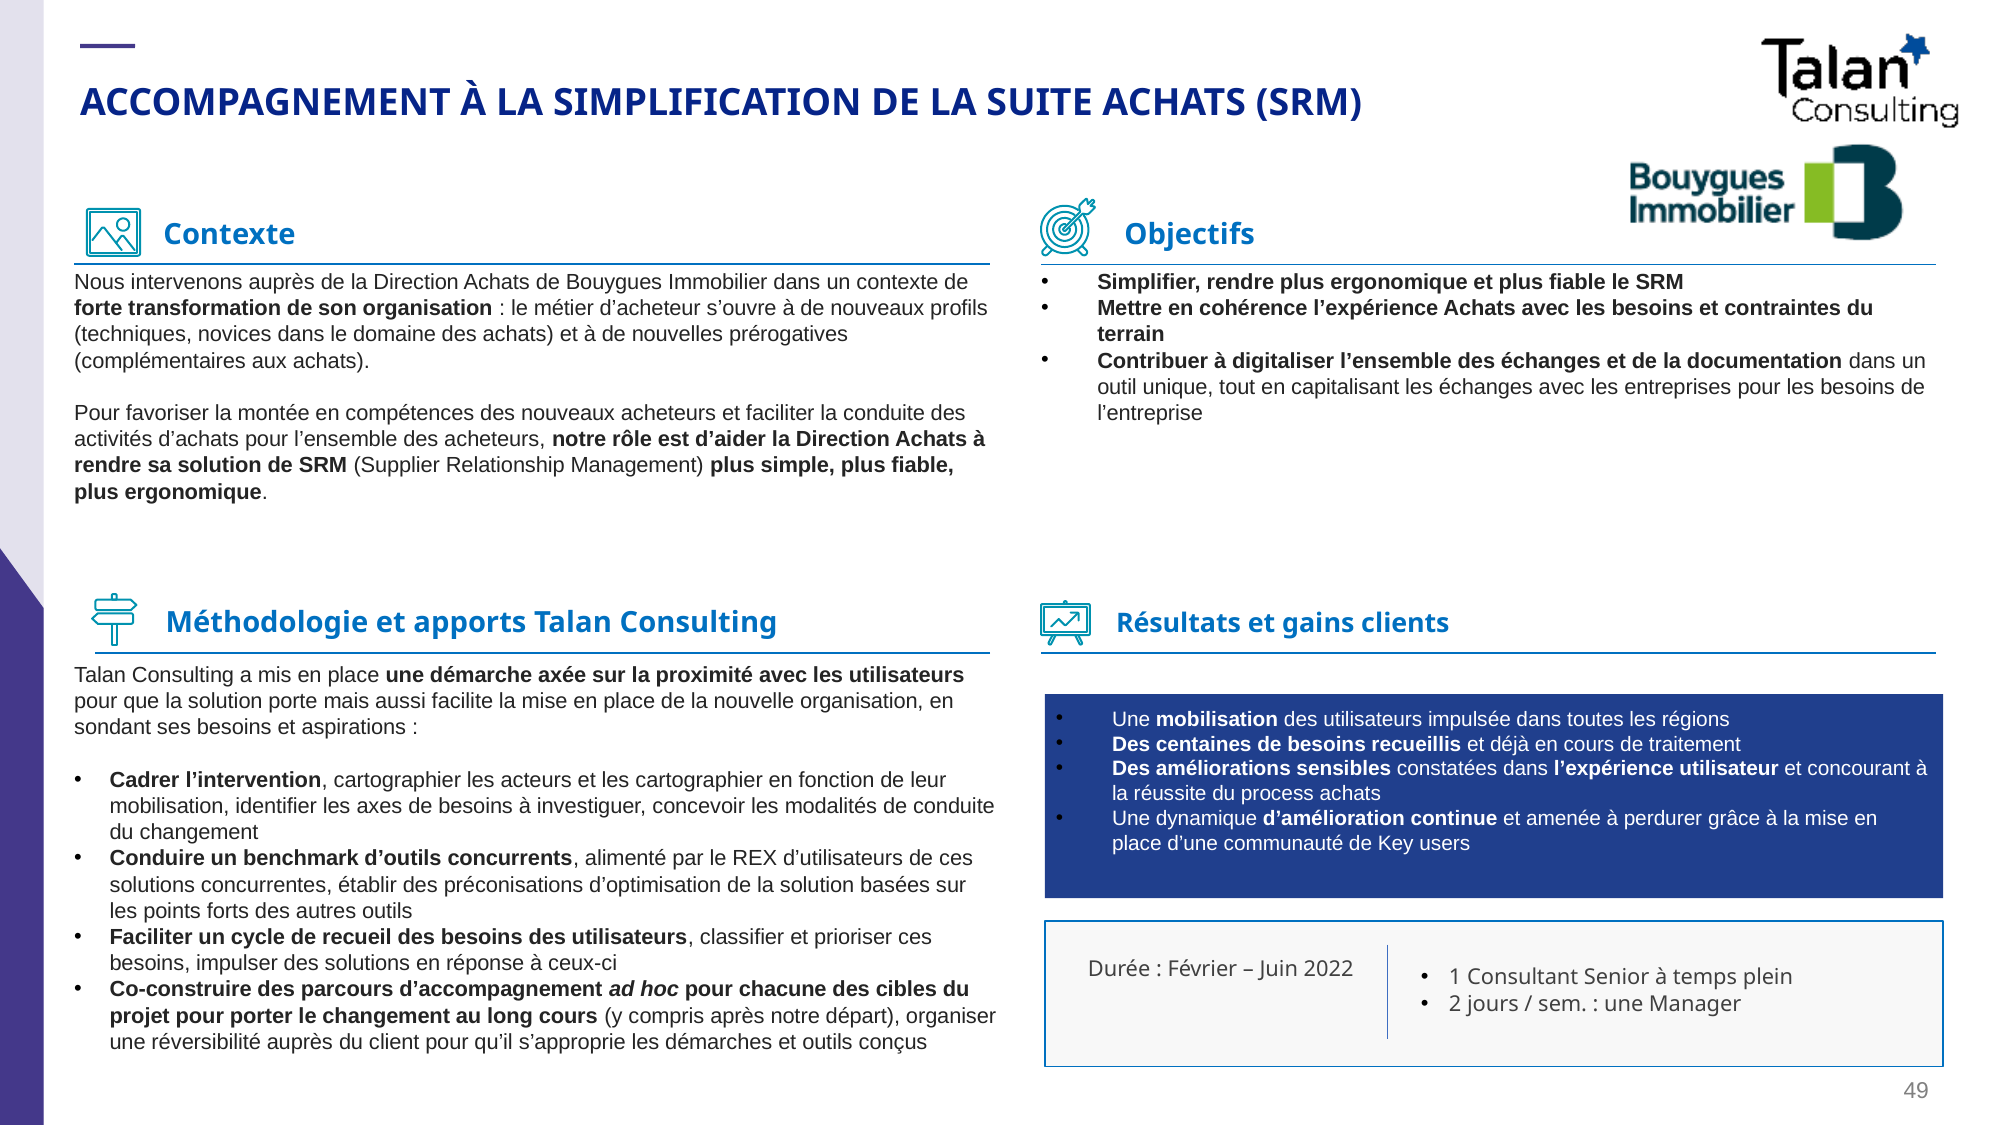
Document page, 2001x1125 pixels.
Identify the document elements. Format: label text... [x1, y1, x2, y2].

text_box Durée : Février – Juin 2022 [1060, 946, 1381, 986]
text_box 1 Consultant Senior à temps plein 2 jours / sem. : une Manager [1405, 912, 1906, 1067]
text_box Contexte [147, 214, 857, 252]
text_box [1044, 921, 1405, 1067]
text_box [1040, 600, 1091, 645]
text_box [1040, 198, 1096, 256]
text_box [91, 593, 137, 645]
text_box Simplifier, rendre plus ergonomique et plus fiable le SRM Mettre en cohérence l’expérience Achats avec les besoins et contraintes du terrain Contribuer à digitaliser l’ensemble des échanges et de la documentation dans un outil unique, tout en capitalisant les échanges avec les entreprises pour les besoins de l’entreprise [1040, 267, 1939, 539]
title Accompagnement à la simplification de la suite achats (SRM) [65, 47, 1691, 115]
text_box Objectifs [1108, 214, 1619, 252]
text_box Méthodologie et apports Talan Consulting [150, 602, 859, 639]
text_box Talan Consulting a mis en place une démarche axée sur la proximité avec les utilisateurs pour que la solution porte mais aussi facilite la mise en place de la nouvelle organisation, en sondant ses besoins et aspirations : Cadrer l’intervention, cartographier les acteurs et les cartographier en fonction de leur mobilisation, identifier les axes de besoins à investiguer, concevoir les modalités de conduite du changement Conduire un benchmark d’outils concurrents, alimenté par le REX d’utilisateurs de ces solutions concurrentes, établir des préconisations d’optimisation de la solution basées sur les points forts des autres outils Faciliter un cycle de recueil des besoins des utilisateurs, classifier et prioriser ces besoins, impulser des solutions en réponse à ceux-ci Co-construire des parcours d’accompagnement ad hoc pour chacune des cibles du projet pour porter le changement au long cours (y compris après notre départ), organiser une réversibilité auprès du client pour qu’il s’approprie les démarches et outils conçus [74, 660, 1000, 1080]
text_box Nous intervenons auprès de la Direction Achats de Bouygues Immobilier dans un contexte de forte transformation de son organisation : le métier d’acheteur s’ouvre à de nouveaux profils (techniques, novices dans le domaine des achats) et à de nouvelles prérogatives (complémentaires aux achats). Pour favoriser la montée en compétences des nouveaux acheteurs et faciliter la conduite des activités d’achats pour l’ensemble des acheteurs, notre rôle est d’aider la Direction Achats à rendre sa solution de SRM (Supplier Relationship Management) plus simple, plus fiable, plus ergonomique. [74, 267, 1000, 561]
text_box [1906, 921, 1944, 1067]
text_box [86, 208, 141, 256]
text_box Une mobilisation des utilisateurs impulsée dans toutes les régions Des centaines de besoins recueillis et déjà en cours de traitement Des améliorations sensibles constatées dans l’expérience utilisateur et concourant à la réussite du process achats Une dynamique d’amélioration continue et amenée à perdurer grâce à la mise en place d’une communauté de Key users [1044, 694, 1944, 899]
picture [1623, 17, 1974, 249]
text_box Résultats et gains clients [1101, 604, 1729, 639]
